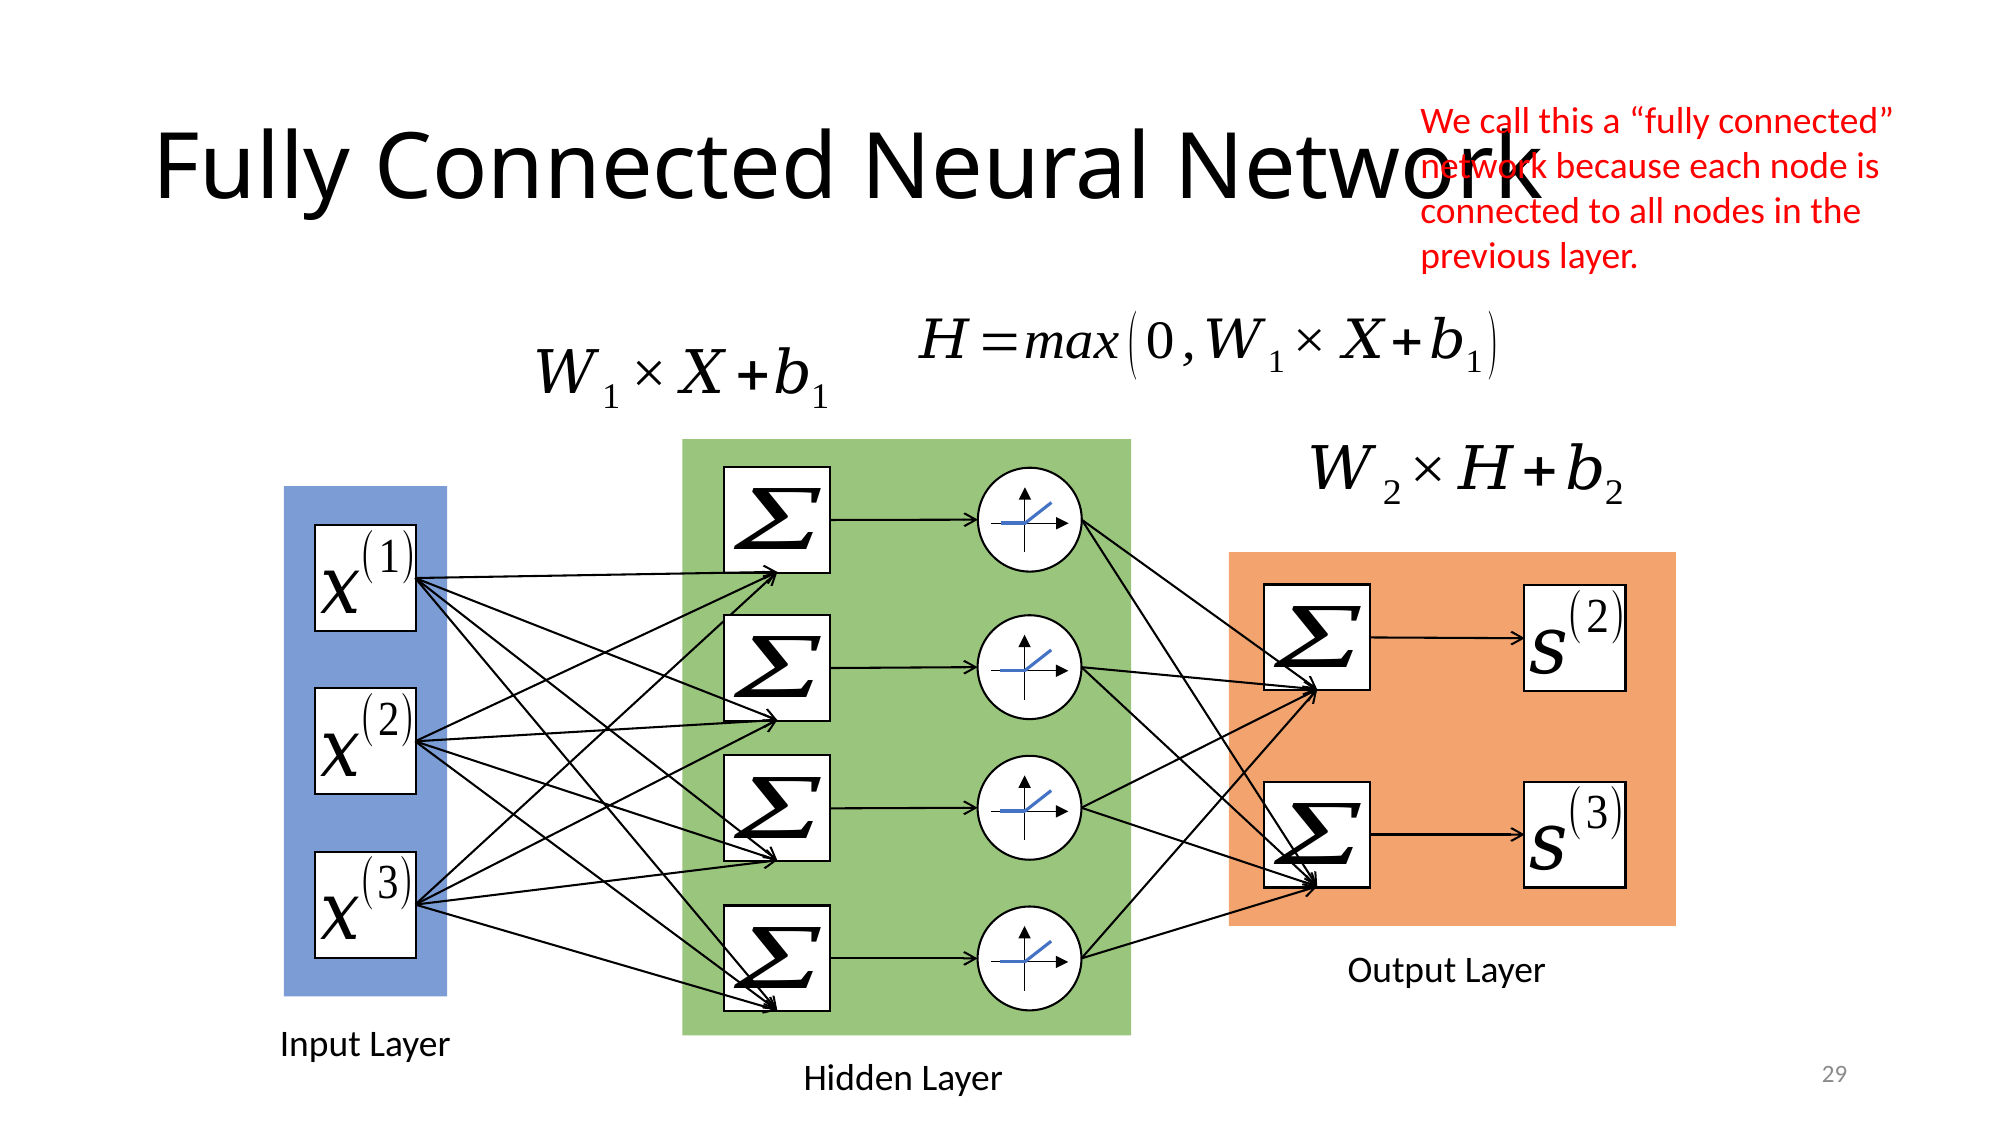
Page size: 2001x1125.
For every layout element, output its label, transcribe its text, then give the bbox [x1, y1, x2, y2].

text_box [735, 521, 1081, 666]
title Fully Connected Neural Network [137, 59, 1863, 278]
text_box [977, 467, 1082, 572]
text_box We call this a “fully connected” network because each node is connected to all nodes in the previous layer. [1405, 89, 1965, 284]
text_box [681, 959, 1132, 1036]
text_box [415, 904, 726, 959]
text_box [977, 755, 1081, 860]
text_box Output Layer [1332, 937, 1562, 998]
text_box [1081, 834, 1266, 959]
text_box [726, 580, 765, 614]
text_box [1081, 519, 1266, 667]
text_box [726, 809, 1081, 957]
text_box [415, 519, 726, 577]
text_box [681, 438, 1132, 519]
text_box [1081, 667, 1266, 807]
slide_number 29 [1412, 1042, 1863, 1103]
text_box Hidden Layer [788, 1045, 1018, 1106]
text_box Input Layer [264, 1011, 466, 1071]
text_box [977, 615, 1081, 720]
text_box [1266, 551, 1677, 927]
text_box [1081, 807, 1266, 834]
text_box [726, 574, 764, 594]
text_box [977, 906, 1082, 1011]
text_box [415, 741, 726, 904]
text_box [415, 577, 726, 741]
text_box [726, 669, 1081, 807]
text_box [283, 485, 448, 998]
